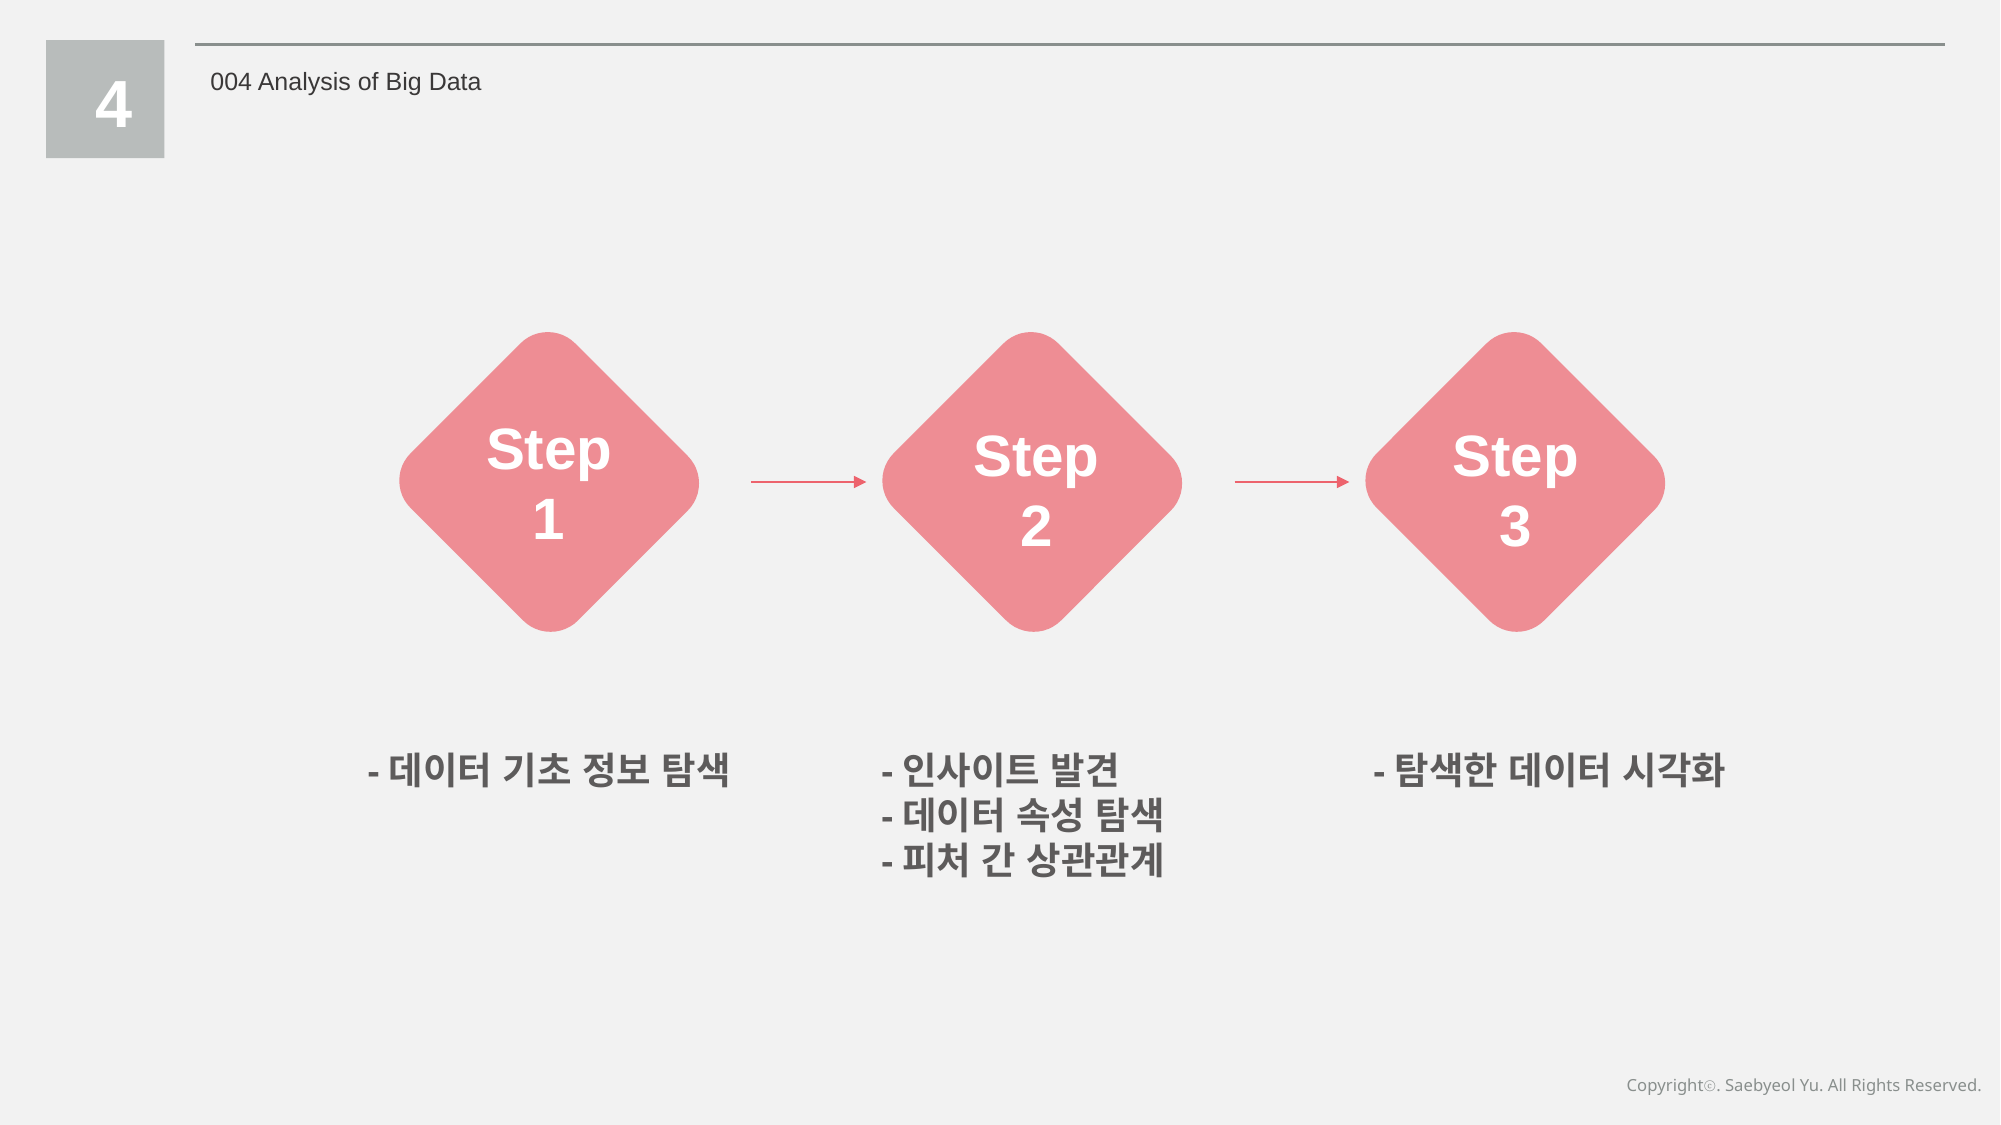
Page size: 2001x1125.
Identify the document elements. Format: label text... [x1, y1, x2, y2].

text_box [194, 57, 499, 167]
text_box -데이터 기초 정보 탐색 [352, 739, 777, 800]
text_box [432, 363, 1632, 601]
text_box 4 [80, 52, 123, 148]
text_box -인사이트 발견 -데이터 속성 탐색 -피처 간 상관관계 [866, 739, 1199, 890]
text_box -탐색한 데이터 시각화 [1358, 739, 1768, 845]
text_box [45, 39, 165, 159]
